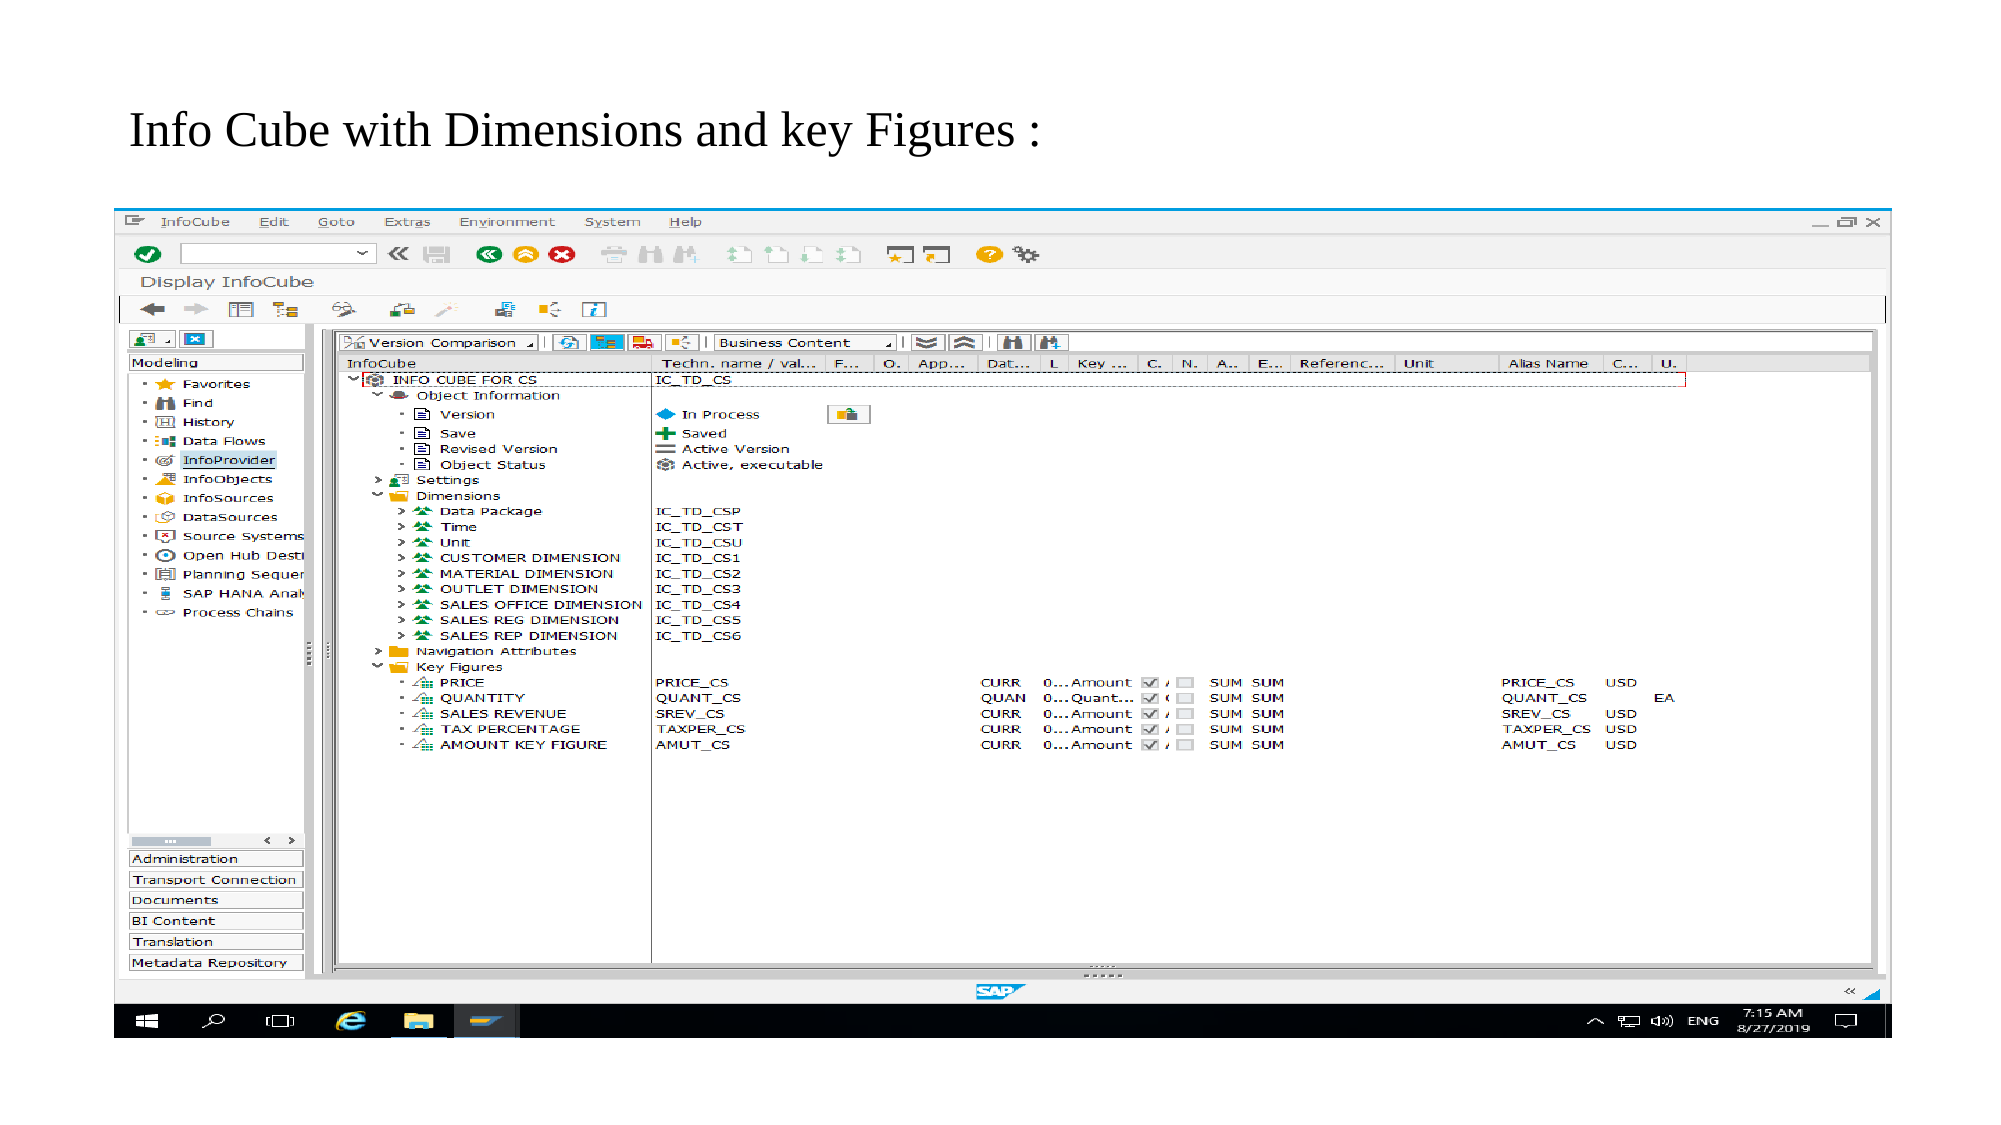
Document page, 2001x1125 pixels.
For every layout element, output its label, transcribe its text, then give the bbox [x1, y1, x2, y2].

text_box Info Cube with Dimensions and key Figures : [114, 89, 1877, 164]
picture [114, 212, 1892, 1038]
